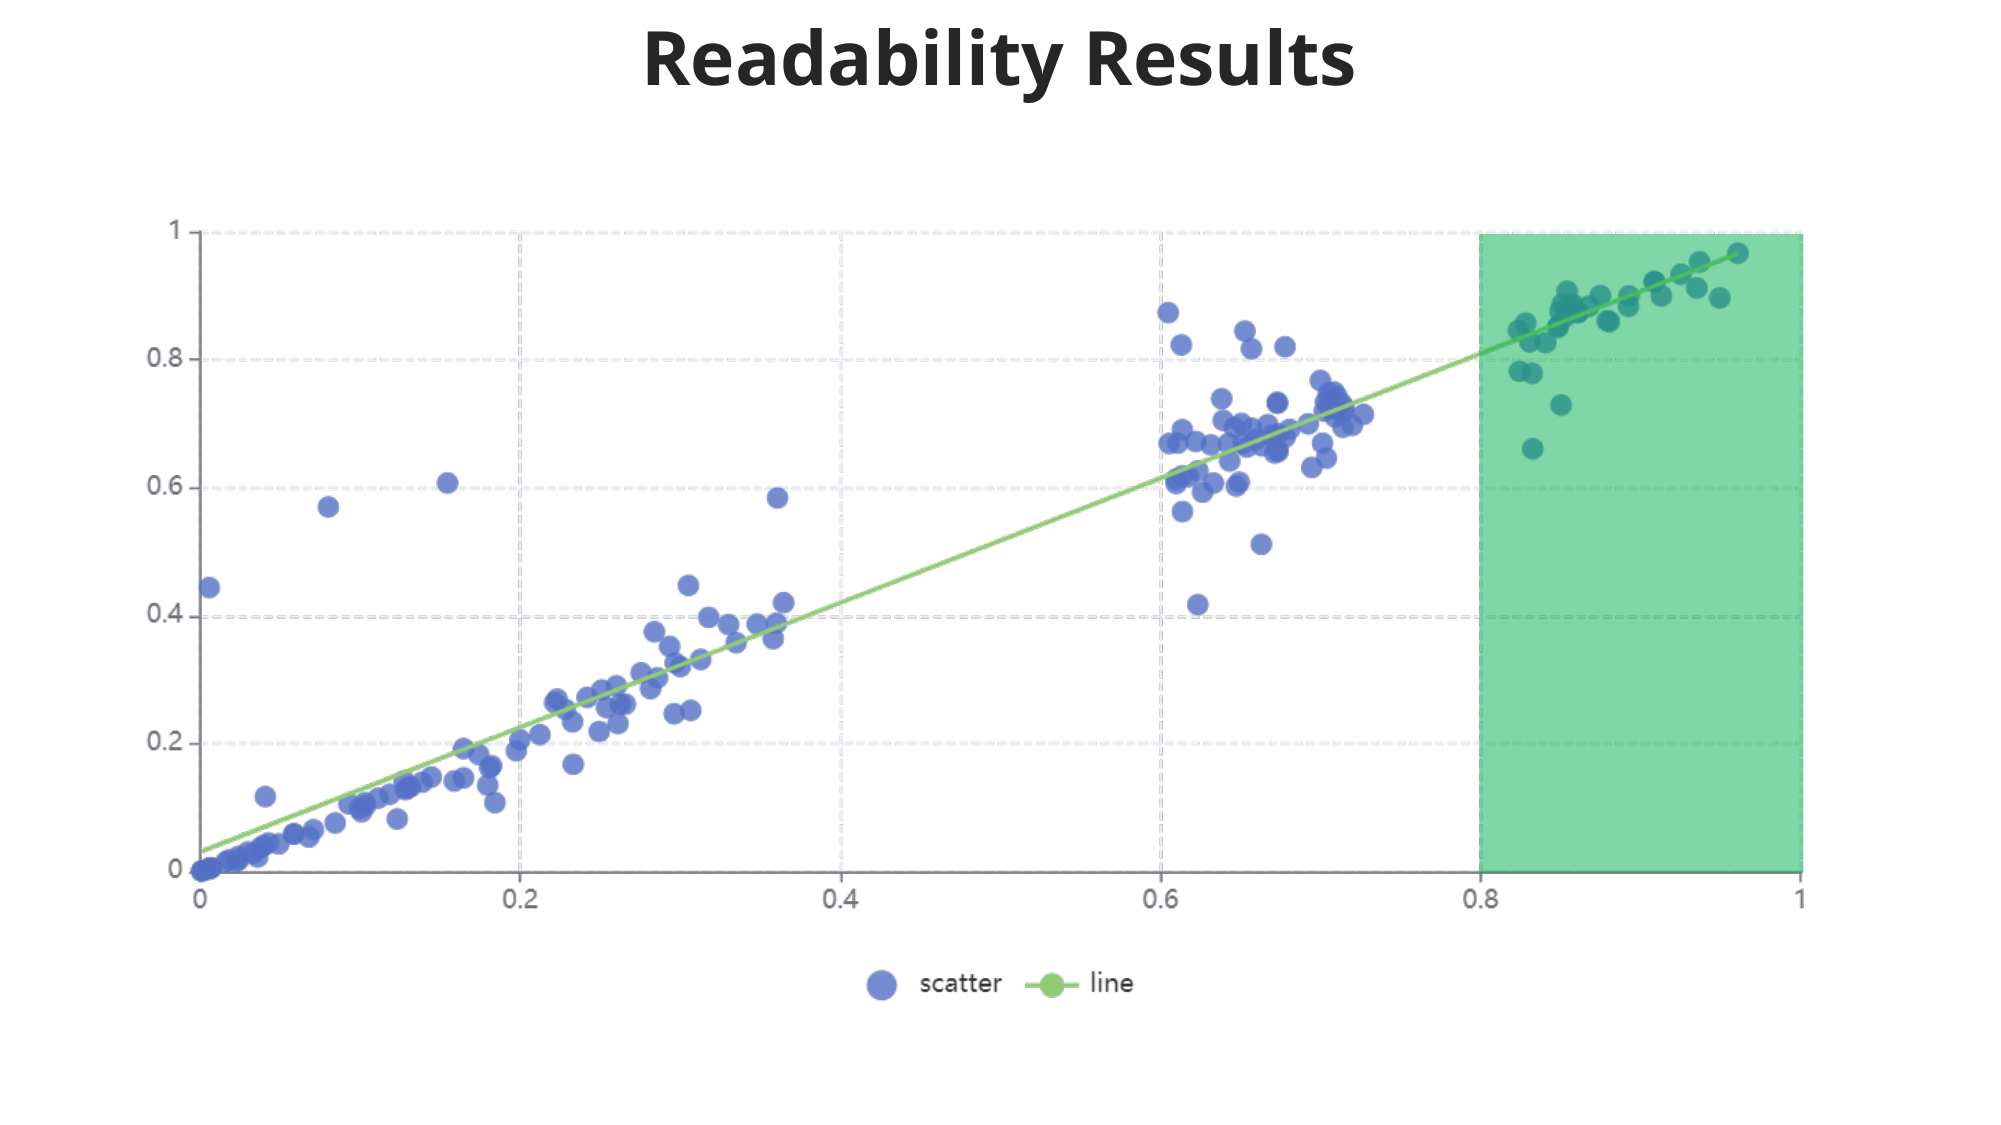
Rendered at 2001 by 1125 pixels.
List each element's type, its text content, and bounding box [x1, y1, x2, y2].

text_box Readability Results [79, 0, 1919, 103]
picture [0, 103, 2000, 1022]
